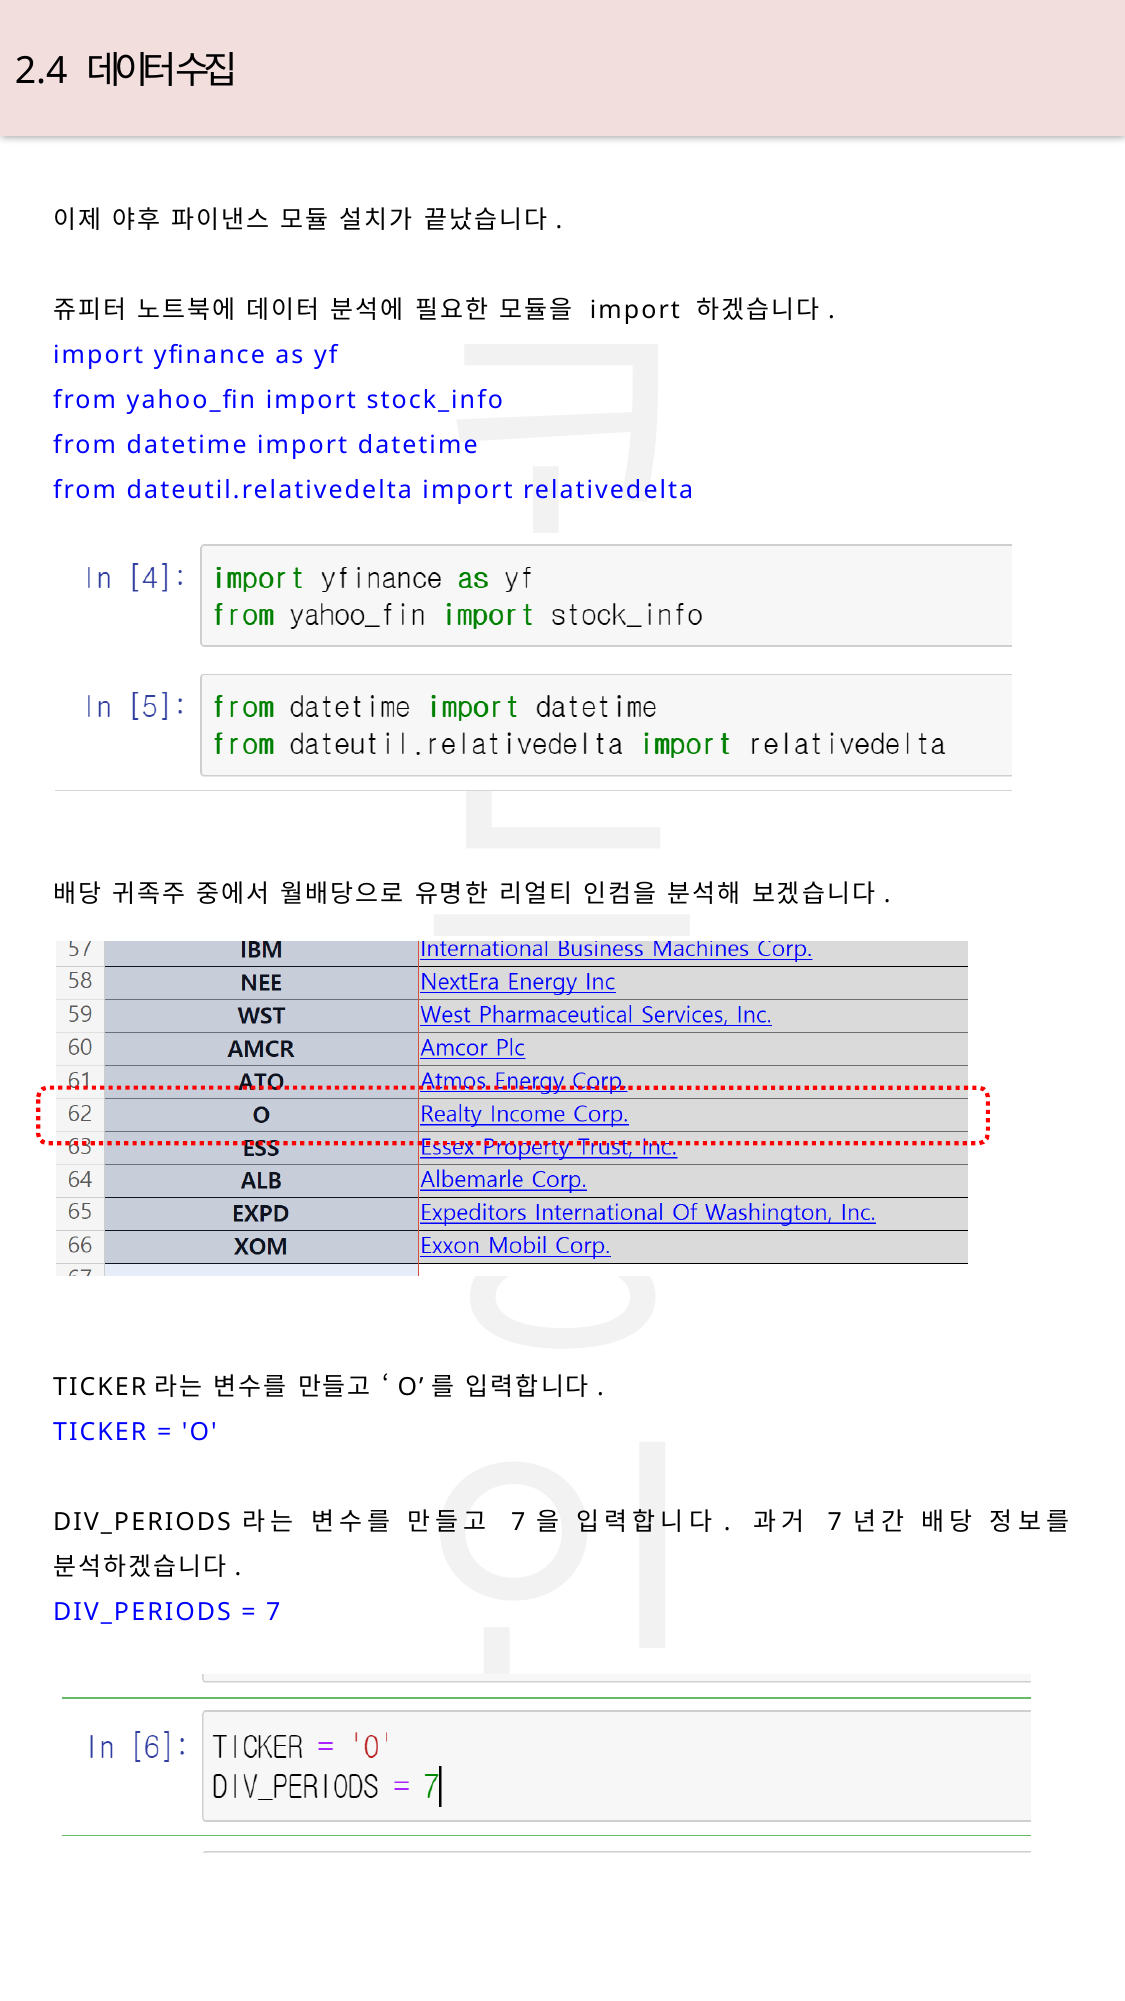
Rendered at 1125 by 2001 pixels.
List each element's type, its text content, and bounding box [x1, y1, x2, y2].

text_box [37, 1086, 56, 1145]
text_box [968, 1086, 989, 1145]
picture [55, 533, 1012, 791]
text_box 2.4 데이터 수집 [0, 0, 1125, 136]
text_box 이제 야후 파이낸스 모듈 설치가 끝났습니다. 쥬피터 노트북에 데이터 분석에 필요한 모듈을 import 하겠습니다. import yfinance as yf from yahoo_fin import stock_info from datetime import datetime from dateutil.relativedelta import relativedelta 배당 귀족주 중에서 월배당으로 유명한 리얼티 인컴을 분석해 보겠습니다. TICKER라는 변수를 만들고 ‘O’를 입력합니다. TICKER = 'O' DIV_PERIODS라는 변수를 만들고 7을 입력합니다. 과거 7년간 배당 정보를 분석하겠습니다. DIV_PERIODS = 7 [38, 181, 1087, 1954]
picture [56, 941, 968, 1276]
picture [62, 1674, 1031, 1853]
